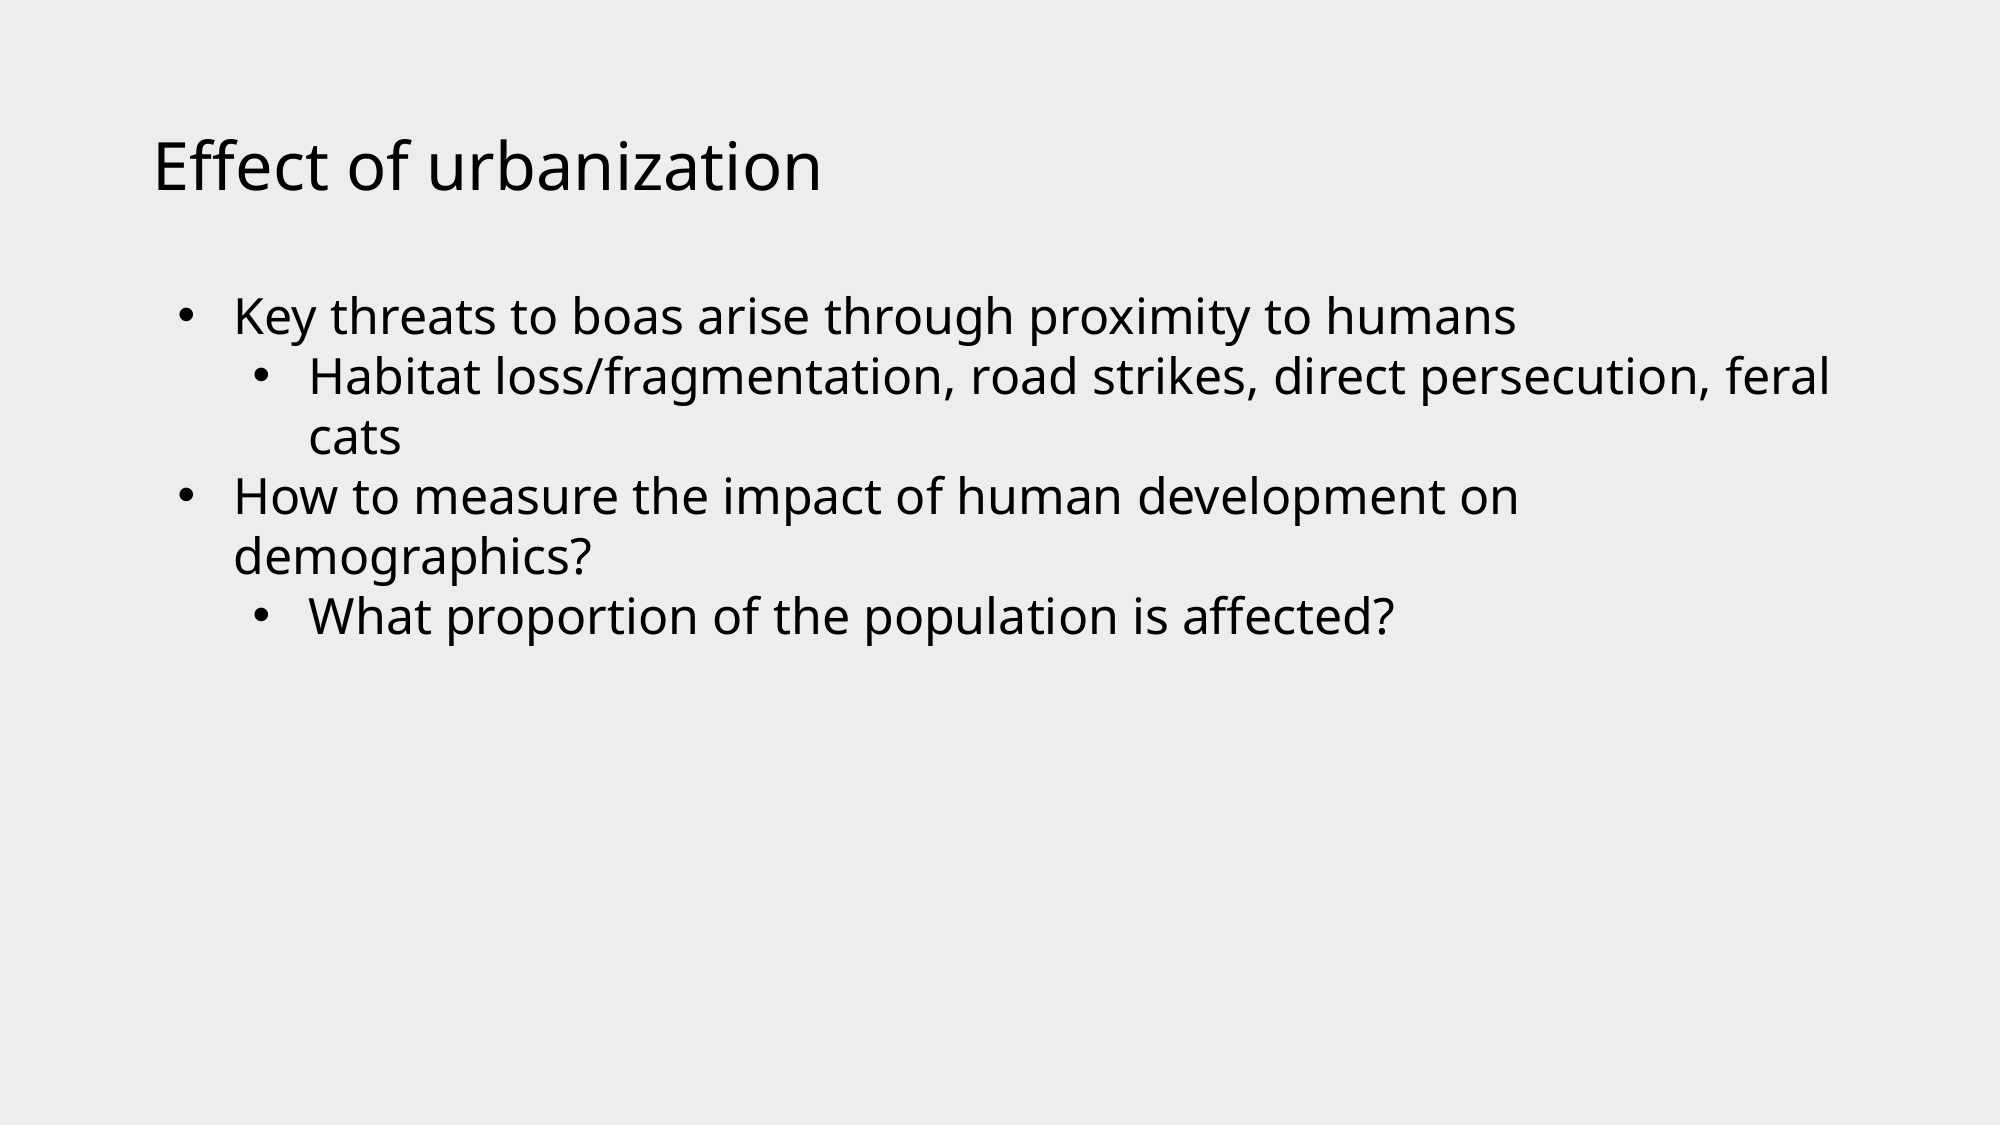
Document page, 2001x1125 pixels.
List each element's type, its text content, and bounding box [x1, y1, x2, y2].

text_box Key threats to boas arise through proximity to humans Habitat loss/fragmentation, road strikes, direct persecution, feral cats How to measure the impact of human development on demographics? What proportion of the population is affected? [162, 277, 1888, 652]
title Effect of urbanization [137, 59, 1863, 278]
